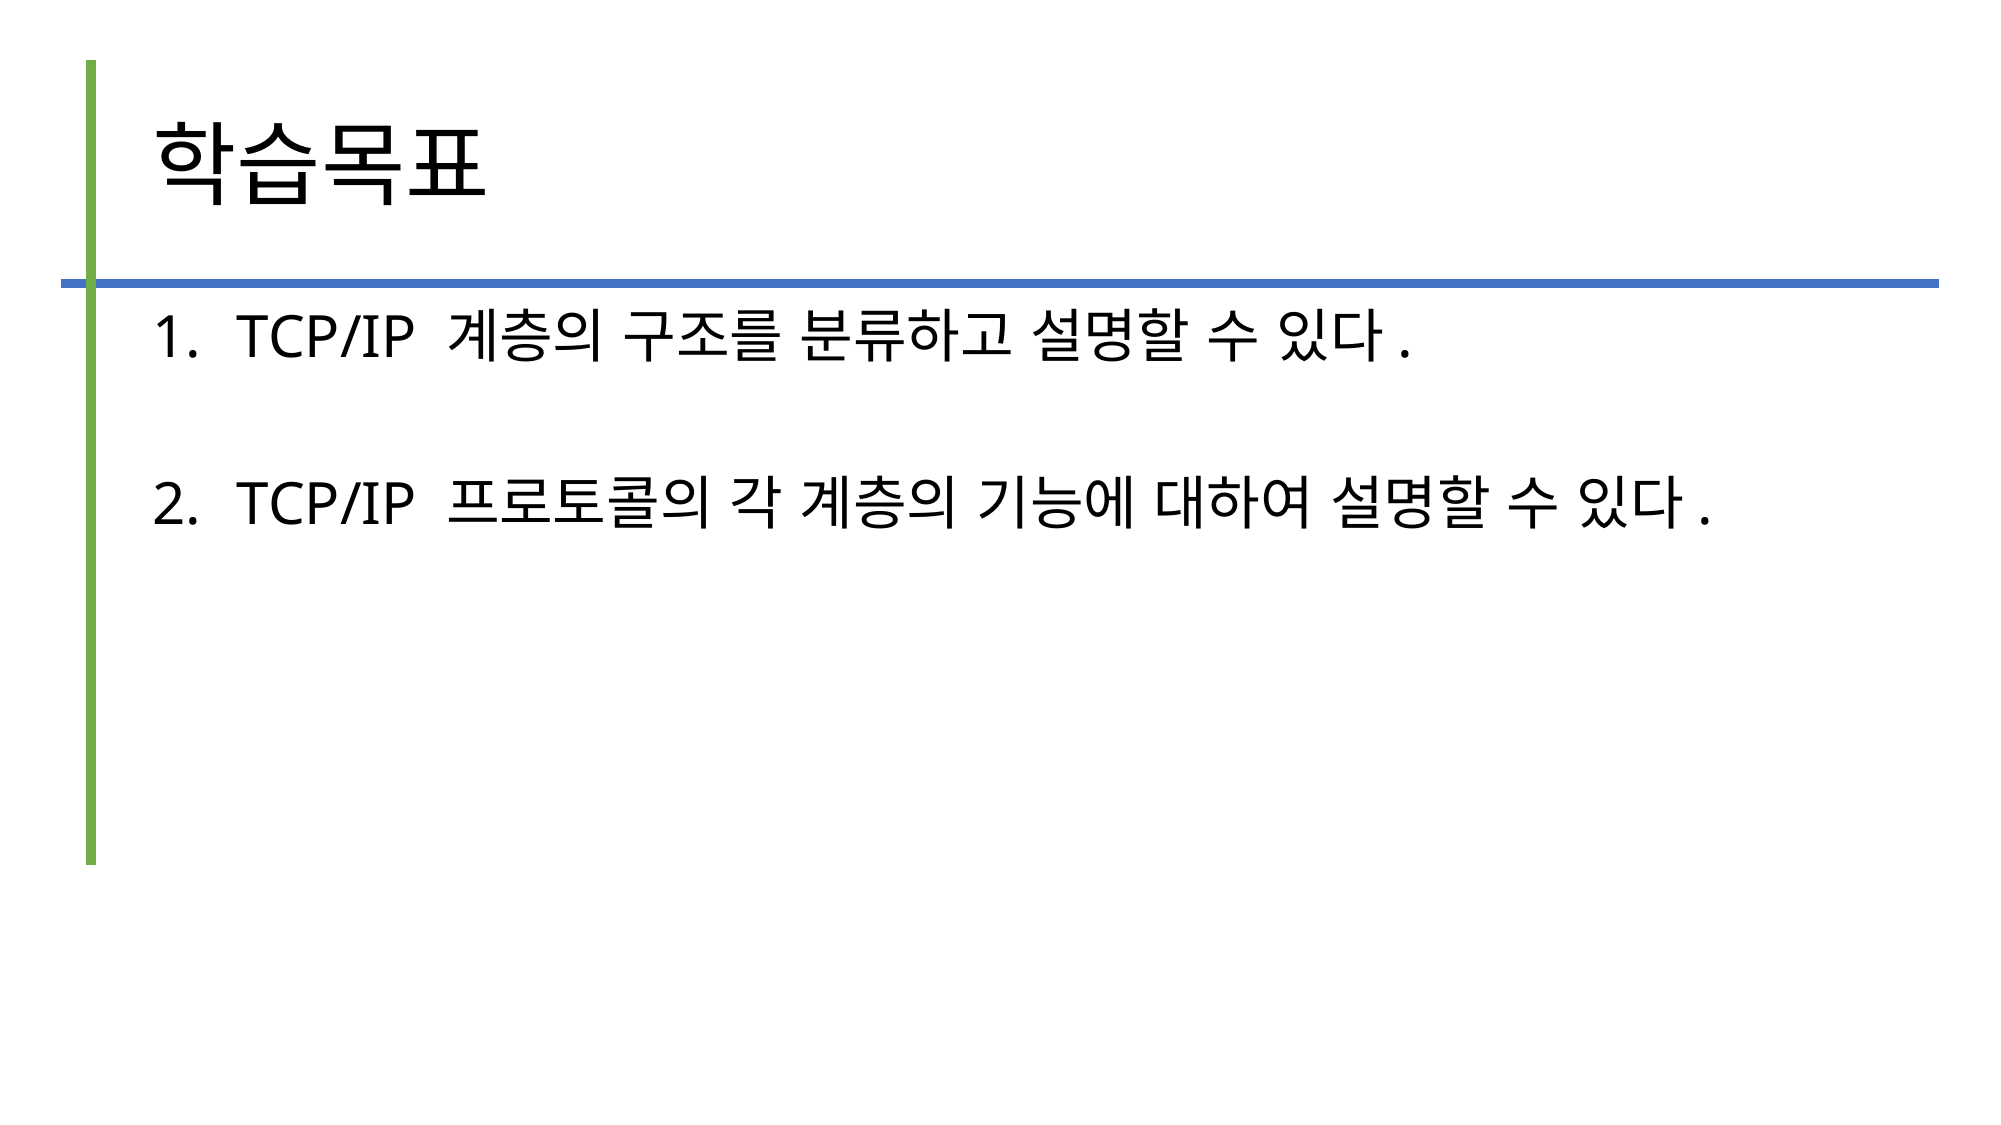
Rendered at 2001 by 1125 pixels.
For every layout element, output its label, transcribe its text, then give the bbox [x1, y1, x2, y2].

title 학습목표 [137, 59, 1863, 278]
list TCP/IP 계층의 구조를 분류하고 설명할 수 있다. TCP/IP 프로토콜의 각 계층의 기능에 대하여 설명할 수 있다. [137, 299, 1863, 1014]
